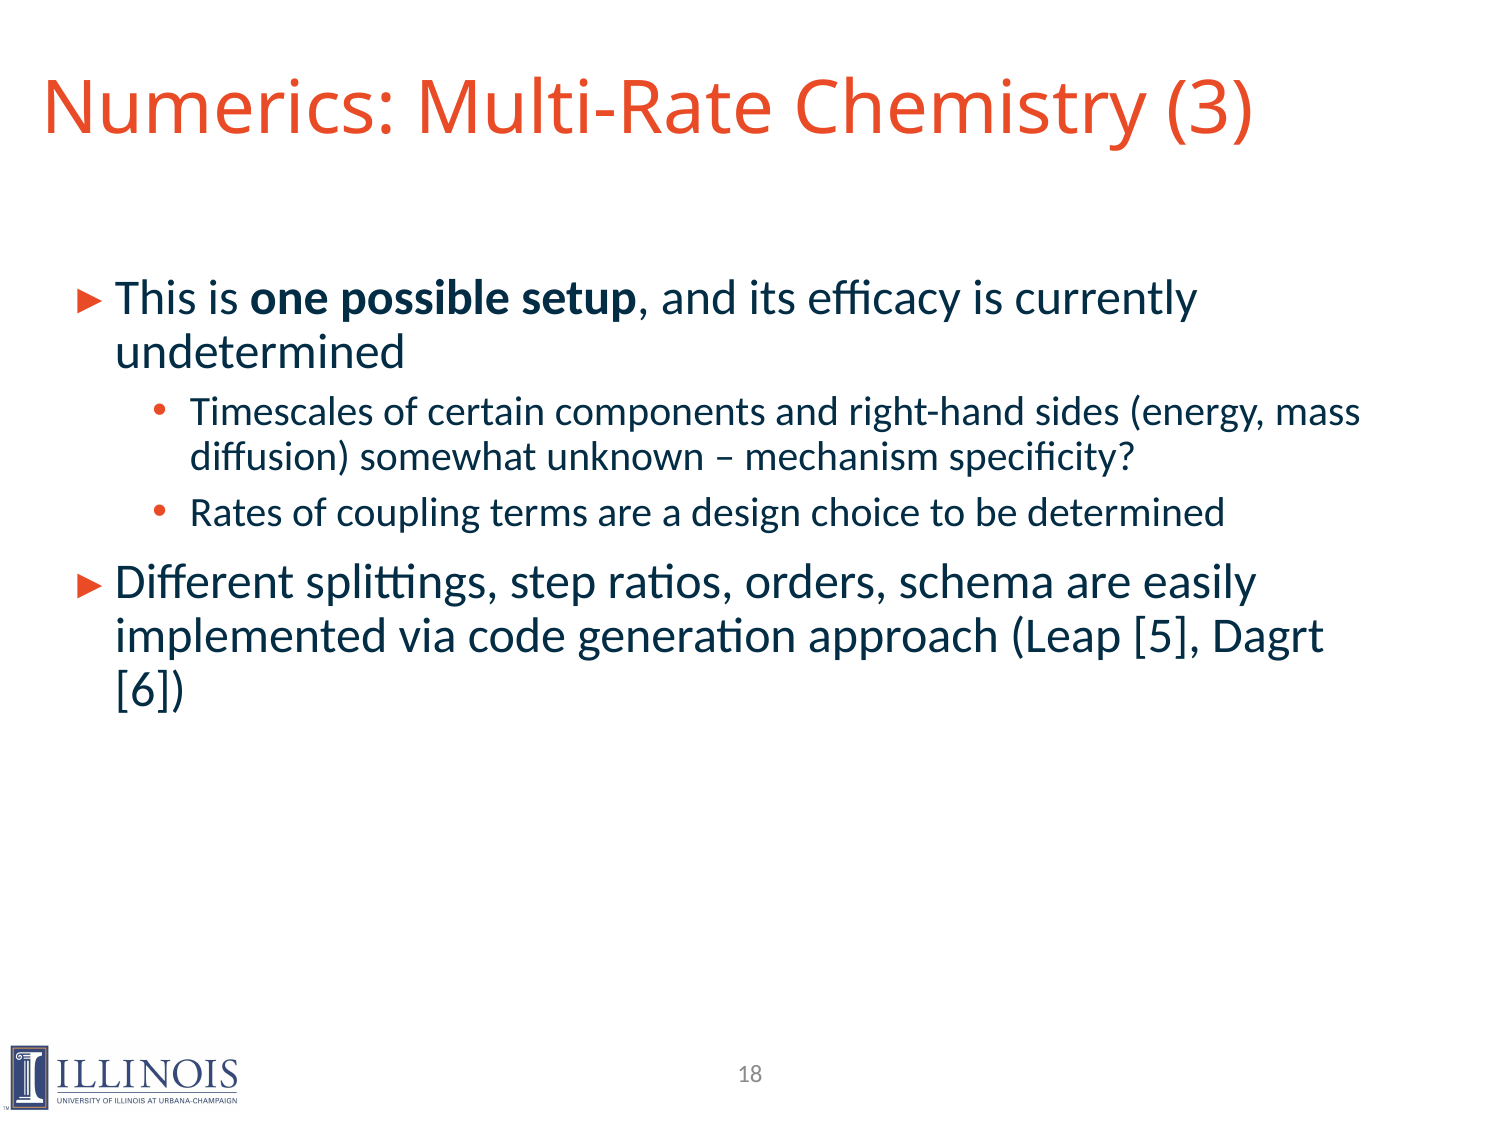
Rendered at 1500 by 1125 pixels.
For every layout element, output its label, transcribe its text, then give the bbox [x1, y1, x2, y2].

title Numerics: Multi-Rate Chemistry (3) [26, 36, 1438, 183]
text_box This is one possible setup, and its efficacy is currently undetermined Timescales of certain components and right-hand sides (energy, mass diffusion) somewhat unknown – mechanism specificity? Rates of coupling terms are a design choice to be determined Different splittings, step ratios, orders, schema are easily implemented via code generation approach (Leap [5], Dagrt [6]) [62, 182, 1407, 1016]
picture [0, 1042, 241, 1113]
slide_number 18 [718, 1042, 782, 1103]
